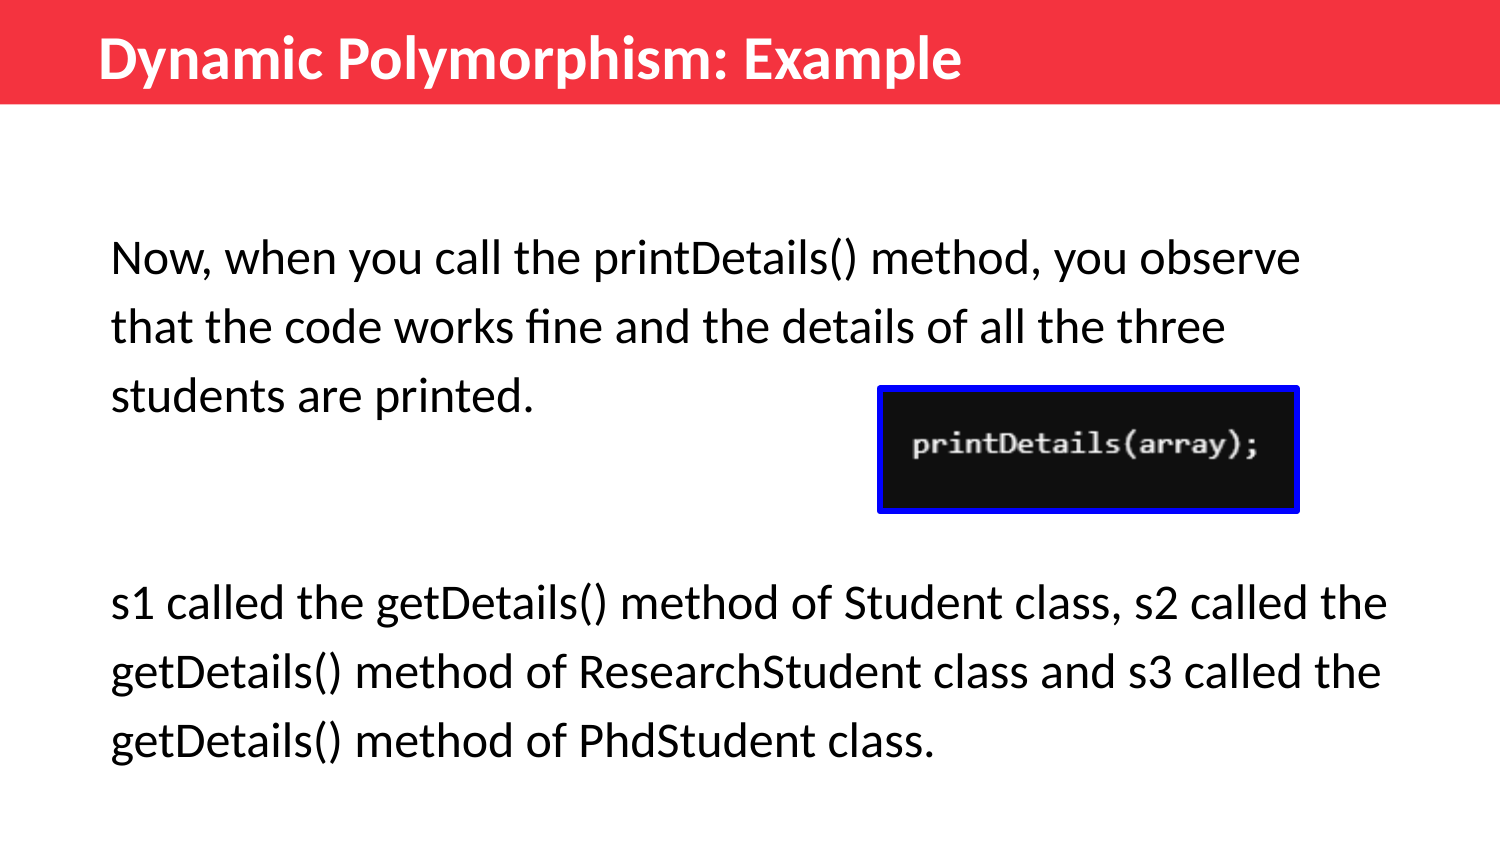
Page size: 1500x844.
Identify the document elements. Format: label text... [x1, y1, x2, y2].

text_box Dynamic Polymorphism: Example [83, 2, 1224, 138]
text_box Now, when you call the printDetails() method, you observe that the code works fine and the details of all the three students are printed. s1 called the getDetails() method of Student class, s2 called the getDetails() method of ResearchStudent class and s3 called the getDetails() method of PhdStudent class. [95, 200, 1411, 621]
text_box [0, 0, 1500, 105]
picture [882, 391, 1294, 509]
